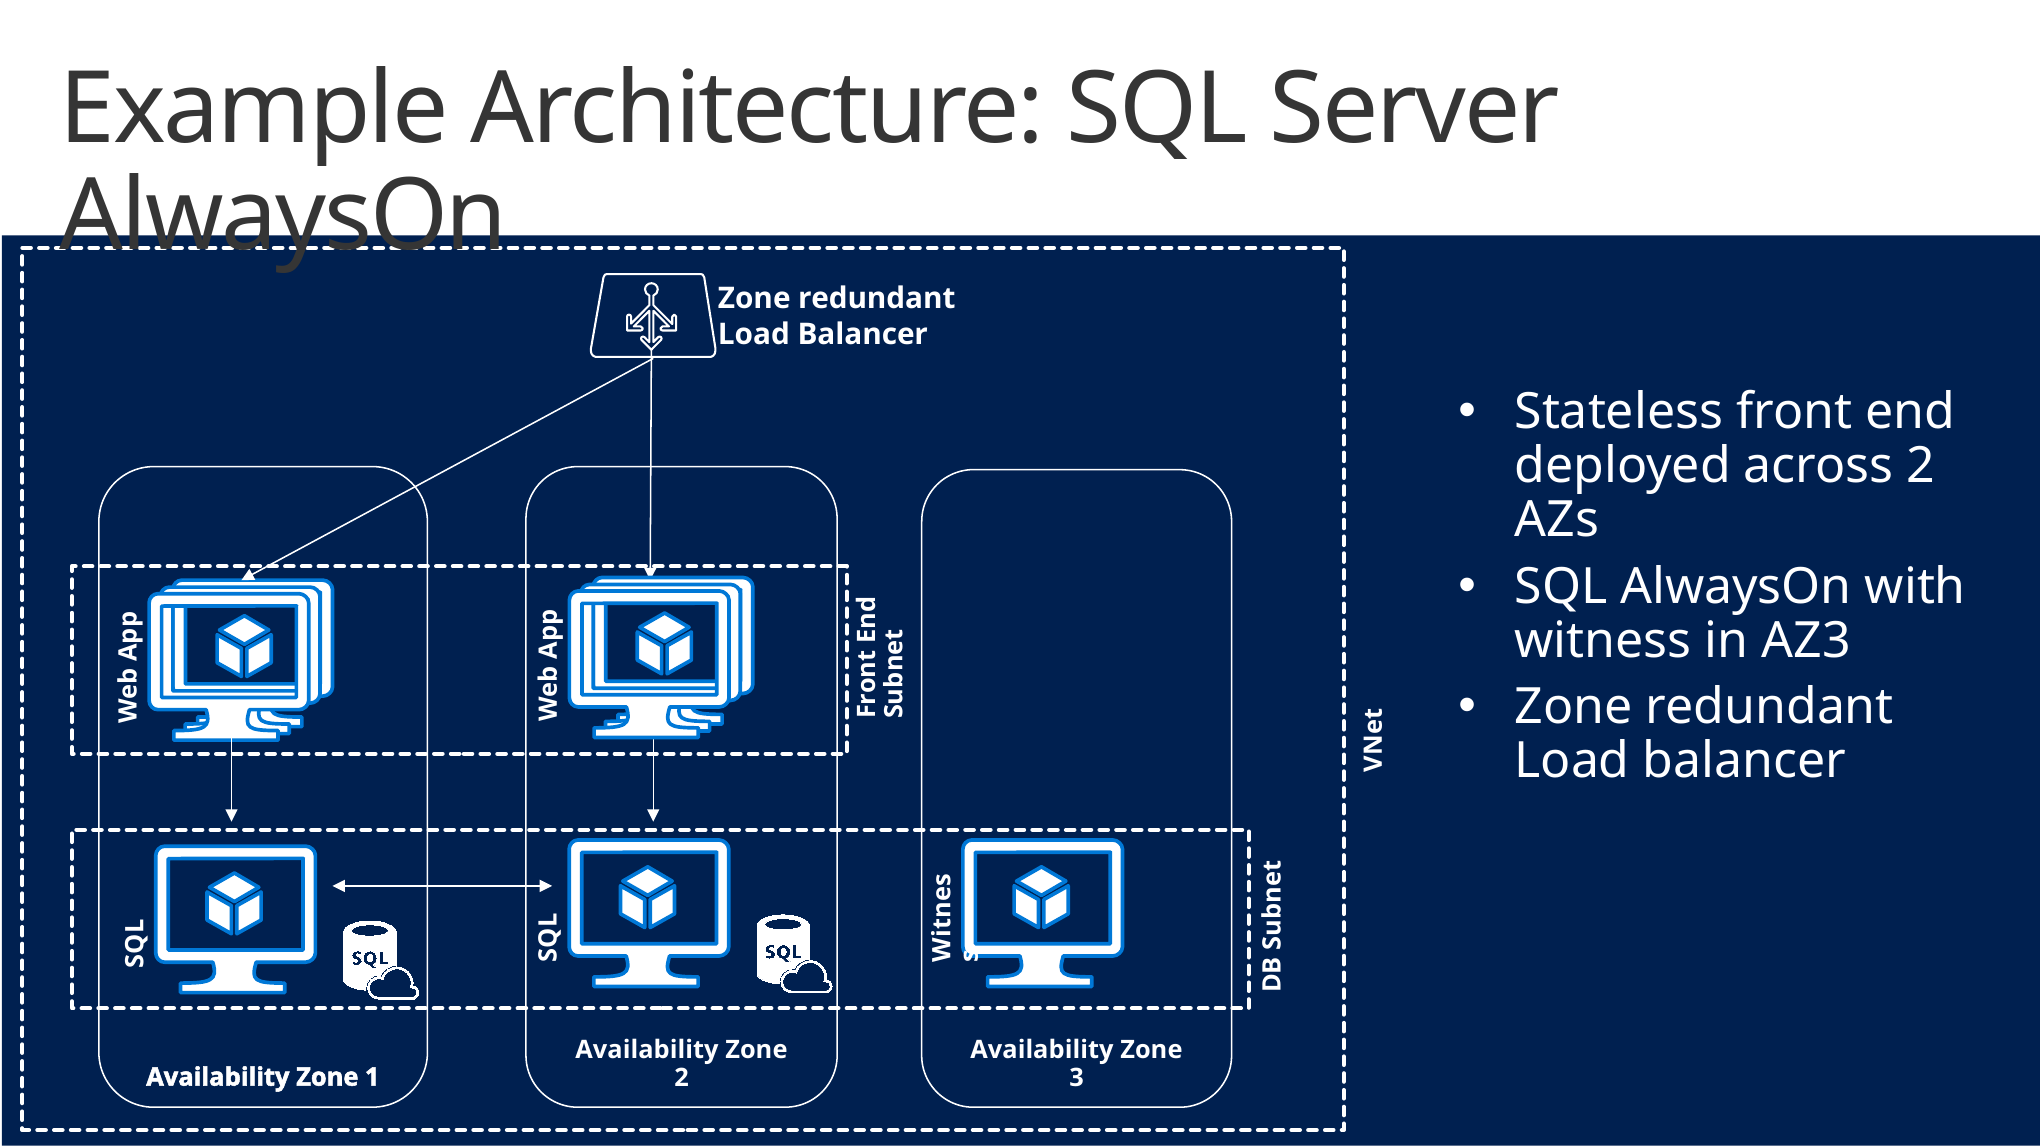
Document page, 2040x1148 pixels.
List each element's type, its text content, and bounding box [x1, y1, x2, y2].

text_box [756, 914, 833, 994]
text_box VNet [1329, 373, 1419, 1108]
text_box [594, 584, 741, 701]
text_box Example Architecture: SQL Server AlwaysOn [45, 48, 1996, 199]
text_box [590, 274, 716, 357]
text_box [568, 839, 729, 987]
text_box [1, 235, 2040, 1146]
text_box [155, 845, 316, 993]
text_box [594, 577, 753, 694]
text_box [569, 590, 730, 738]
text_box Stateless front end deployed across 2 AZs SQL AlwaysOn with witness in AZ3 Zone redundant Load balancer [1428, 361, 2022, 879]
text_box Web App [504, 581, 594, 746]
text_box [241, 358, 649, 581]
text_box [343, 920, 420, 1000]
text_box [962, 839, 1123, 987]
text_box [148, 593, 309, 741]
text_box [22, 247, 1345, 1131]
